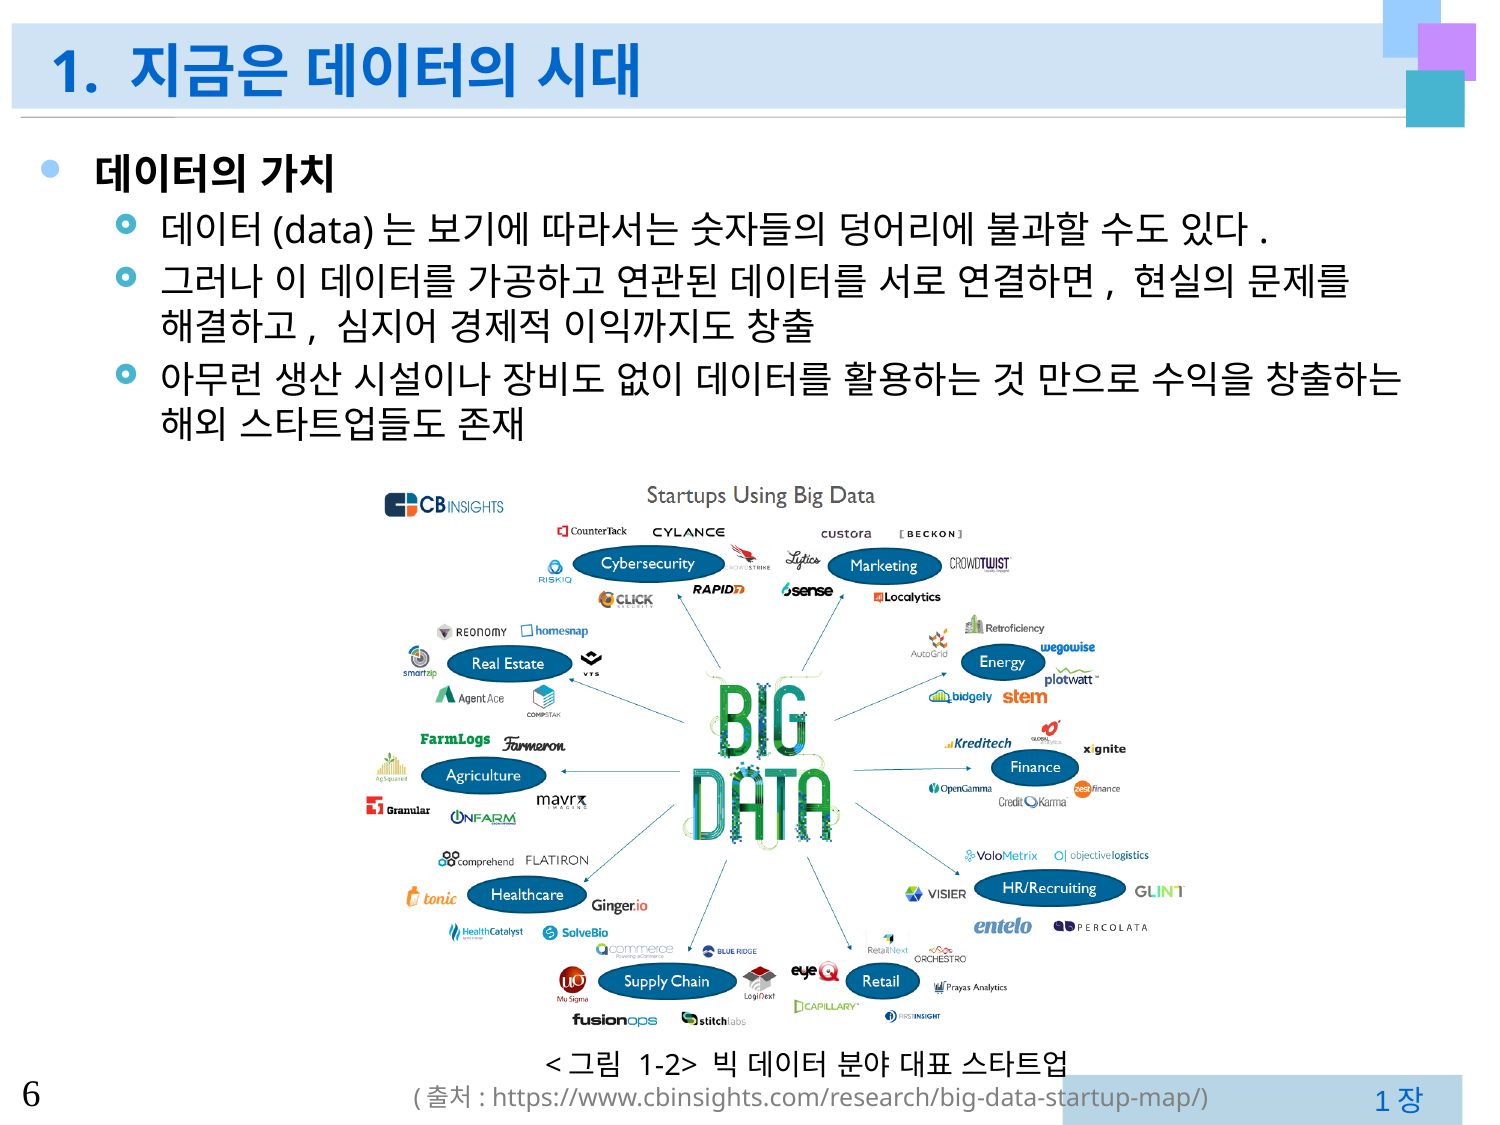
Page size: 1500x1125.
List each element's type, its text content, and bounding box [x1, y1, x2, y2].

picture [336, 458, 1198, 1045]
title 1. 지금은 데이터의 시대 [34, 25, 1383, 114]
list 데이터의 가치 데이터(data)는 보기에 따라서는 숫자들의 덩어리에 불과할 수도 있다. 그러나 이 데이터를 가공하고 연관된 데이터를 서로 연결하면, 현실의 문제를 해결하고, 심지어 경제적 이익까지도 창출 아무런 생산 시설이나 장비도 없이 데이터를 활용하는 것 만으로 수익을 창출하는 해외 스타트업들도 존재 [23, 140, 1466, 1044]
footer 1장 [1074, 1074, 1440, 1125]
text_box <그림 1-2> 빅 데이터 분야 대표 스타트업 (출처: https://www.cbinsights.com/research/big-data-startup-map/) [398, 1039, 1225, 1119]
